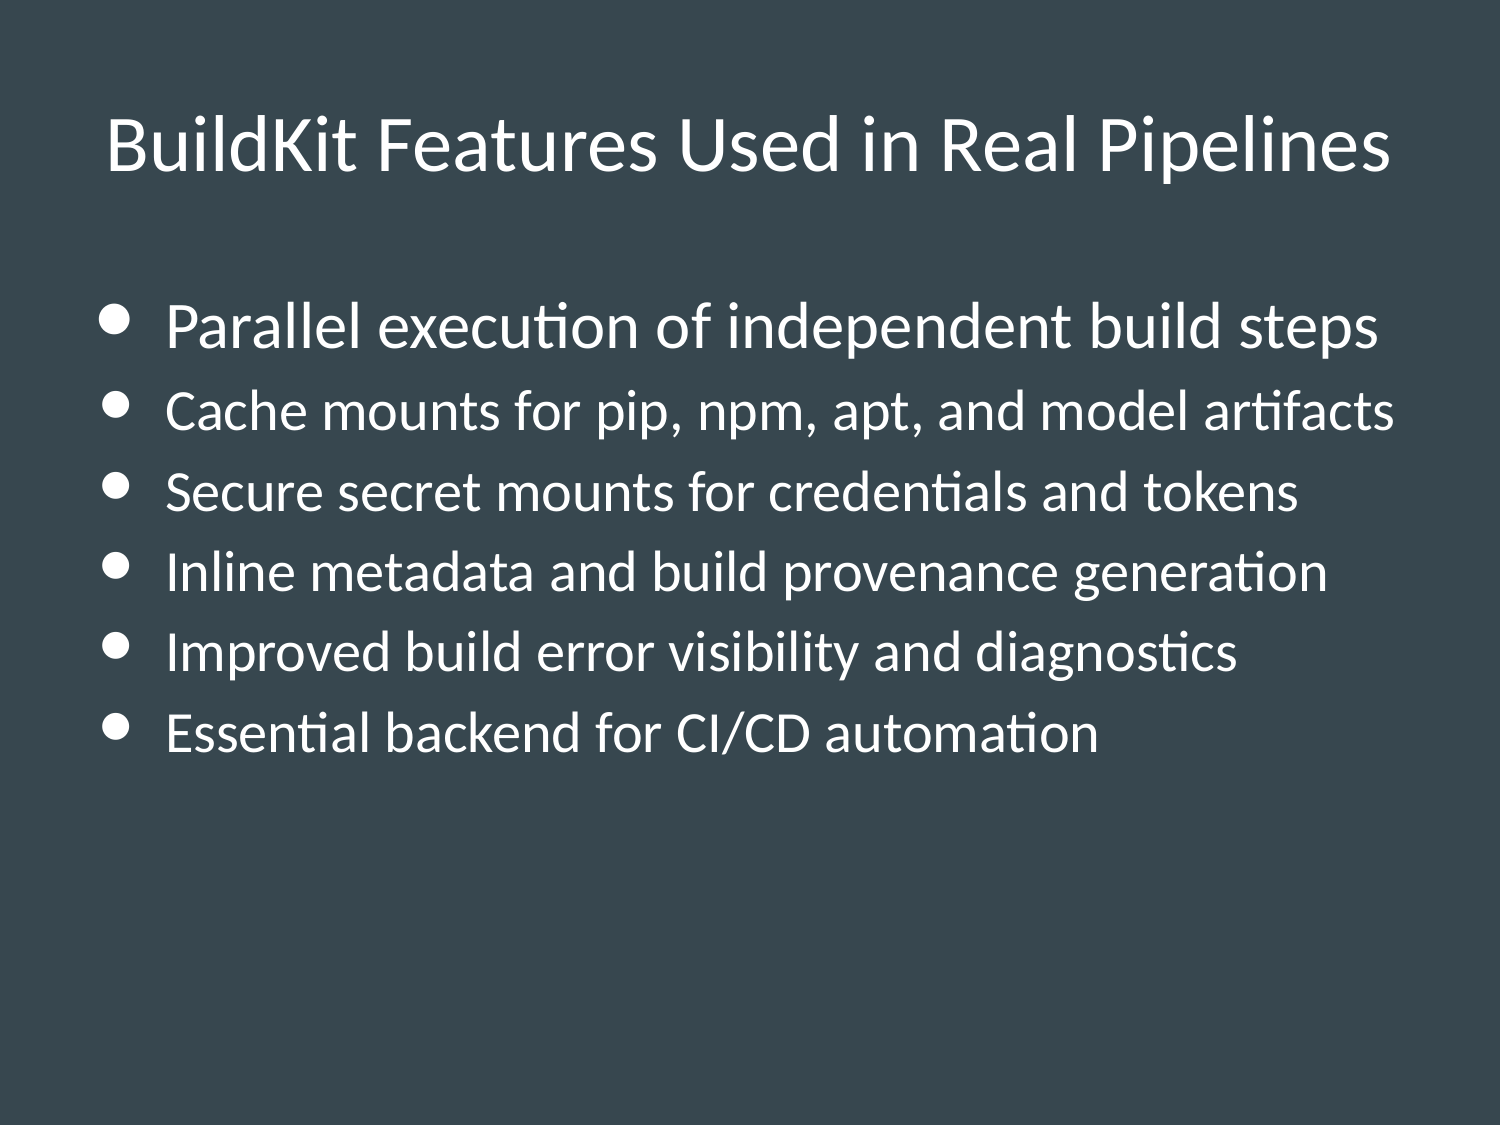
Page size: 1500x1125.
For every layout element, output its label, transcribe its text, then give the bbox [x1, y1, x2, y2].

list Parallel execution of independent build steps Cache mounts for pip, npm, apt, and model artifacts Secure secret mounts for credentials and tokens Inline metadata and build provenance generation Improved build error visibility and diagnostics Essential backend for CI/CD automation [75, 262, 1425, 1005]
title BuildKit Features Used in Real Pipelines [75, 45, 1425, 233]
